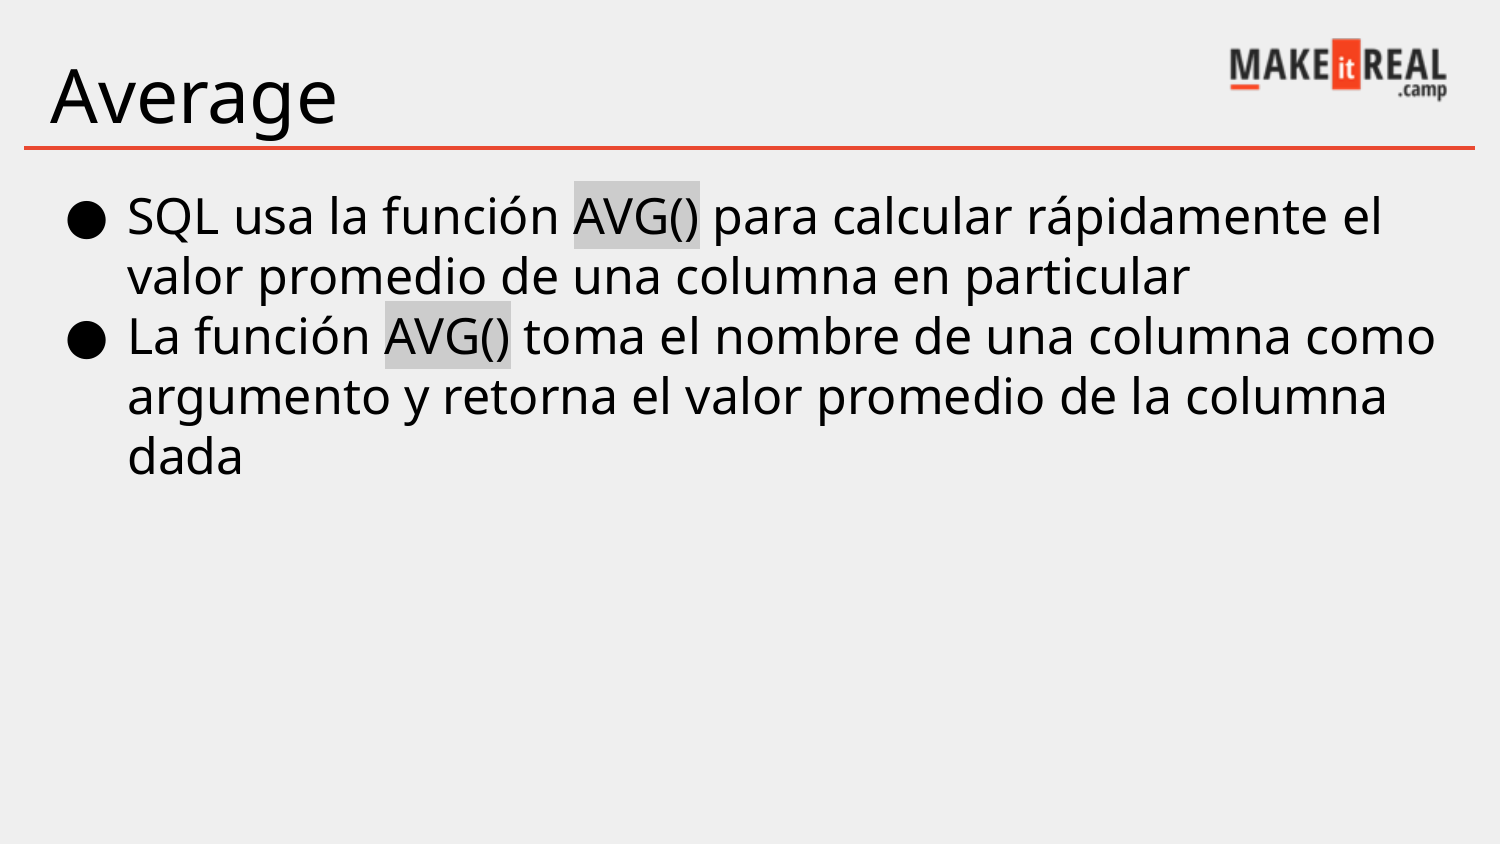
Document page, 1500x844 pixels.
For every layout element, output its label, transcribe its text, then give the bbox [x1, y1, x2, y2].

text_box Average [35, 33, 1205, 137]
text_box SQL usa la función AVG() para calcular rápidamente el valor promedio de una columna en particular La función AVG() toma el nombre de una columna como argumento y retorna el valor promedio de la columna dada [37, 169, 1459, 790]
picture [1202, 15, 1476, 126]
picture [24, 146, 1476, 151]
